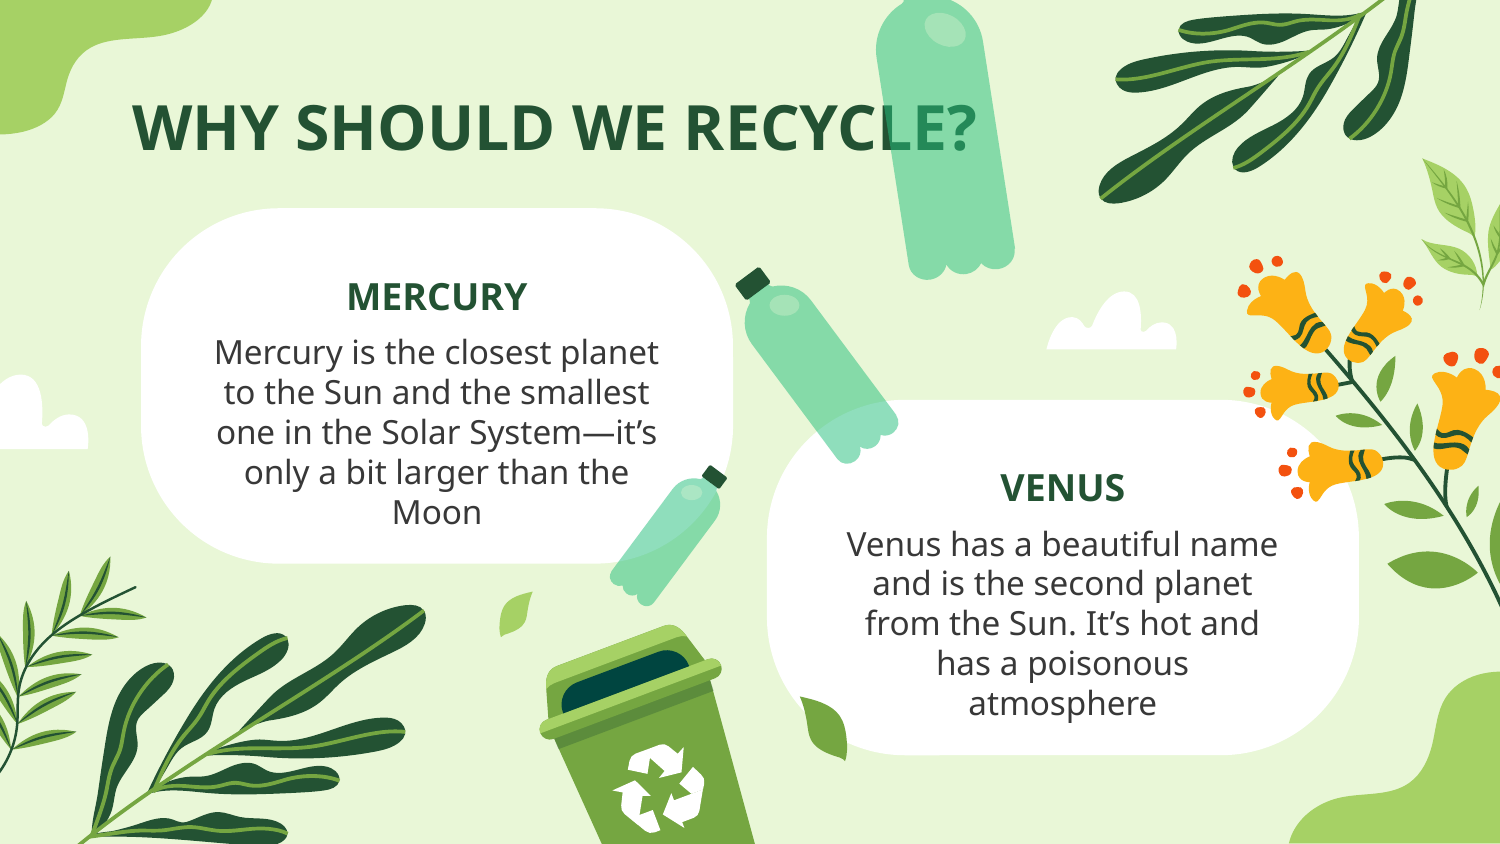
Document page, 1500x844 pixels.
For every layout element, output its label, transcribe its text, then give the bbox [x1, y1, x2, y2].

text_box [766, 476, 1351, 756]
text_box [799, 696, 848, 762]
subtitle Mercury is the closest planet to the Sun and the smallest one in the Solar System—it’s only a bit larger than the Moon [195, 333, 679, 508]
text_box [1274, 212, 1500, 657]
text_box [141, 208, 734, 564]
subtitle Venus has a beautiful name and is the second planet from the Sun. It’s hot and has a poisonous atmosphere [822, 525, 1304, 700]
text_box [861, 399, 1269, 455]
text_box [499, 591, 533, 638]
title WHY SHOULD WE RECYCLE? [116, 72, 881, 167]
text_box [1046, 291, 1177, 350]
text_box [886, 0, 995, 277]
title MERCURY [195, 263, 679, 333]
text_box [561, 636, 756, 844]
title VENUS [821, 455, 1269, 525]
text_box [773, 254, 848, 469]
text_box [133, 520, 352, 844]
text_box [1168, 0, 1382, 282]
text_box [646, 455, 700, 610]
title WHY SHOULD WE RECYCLE? [999, 72, 1163, 167]
